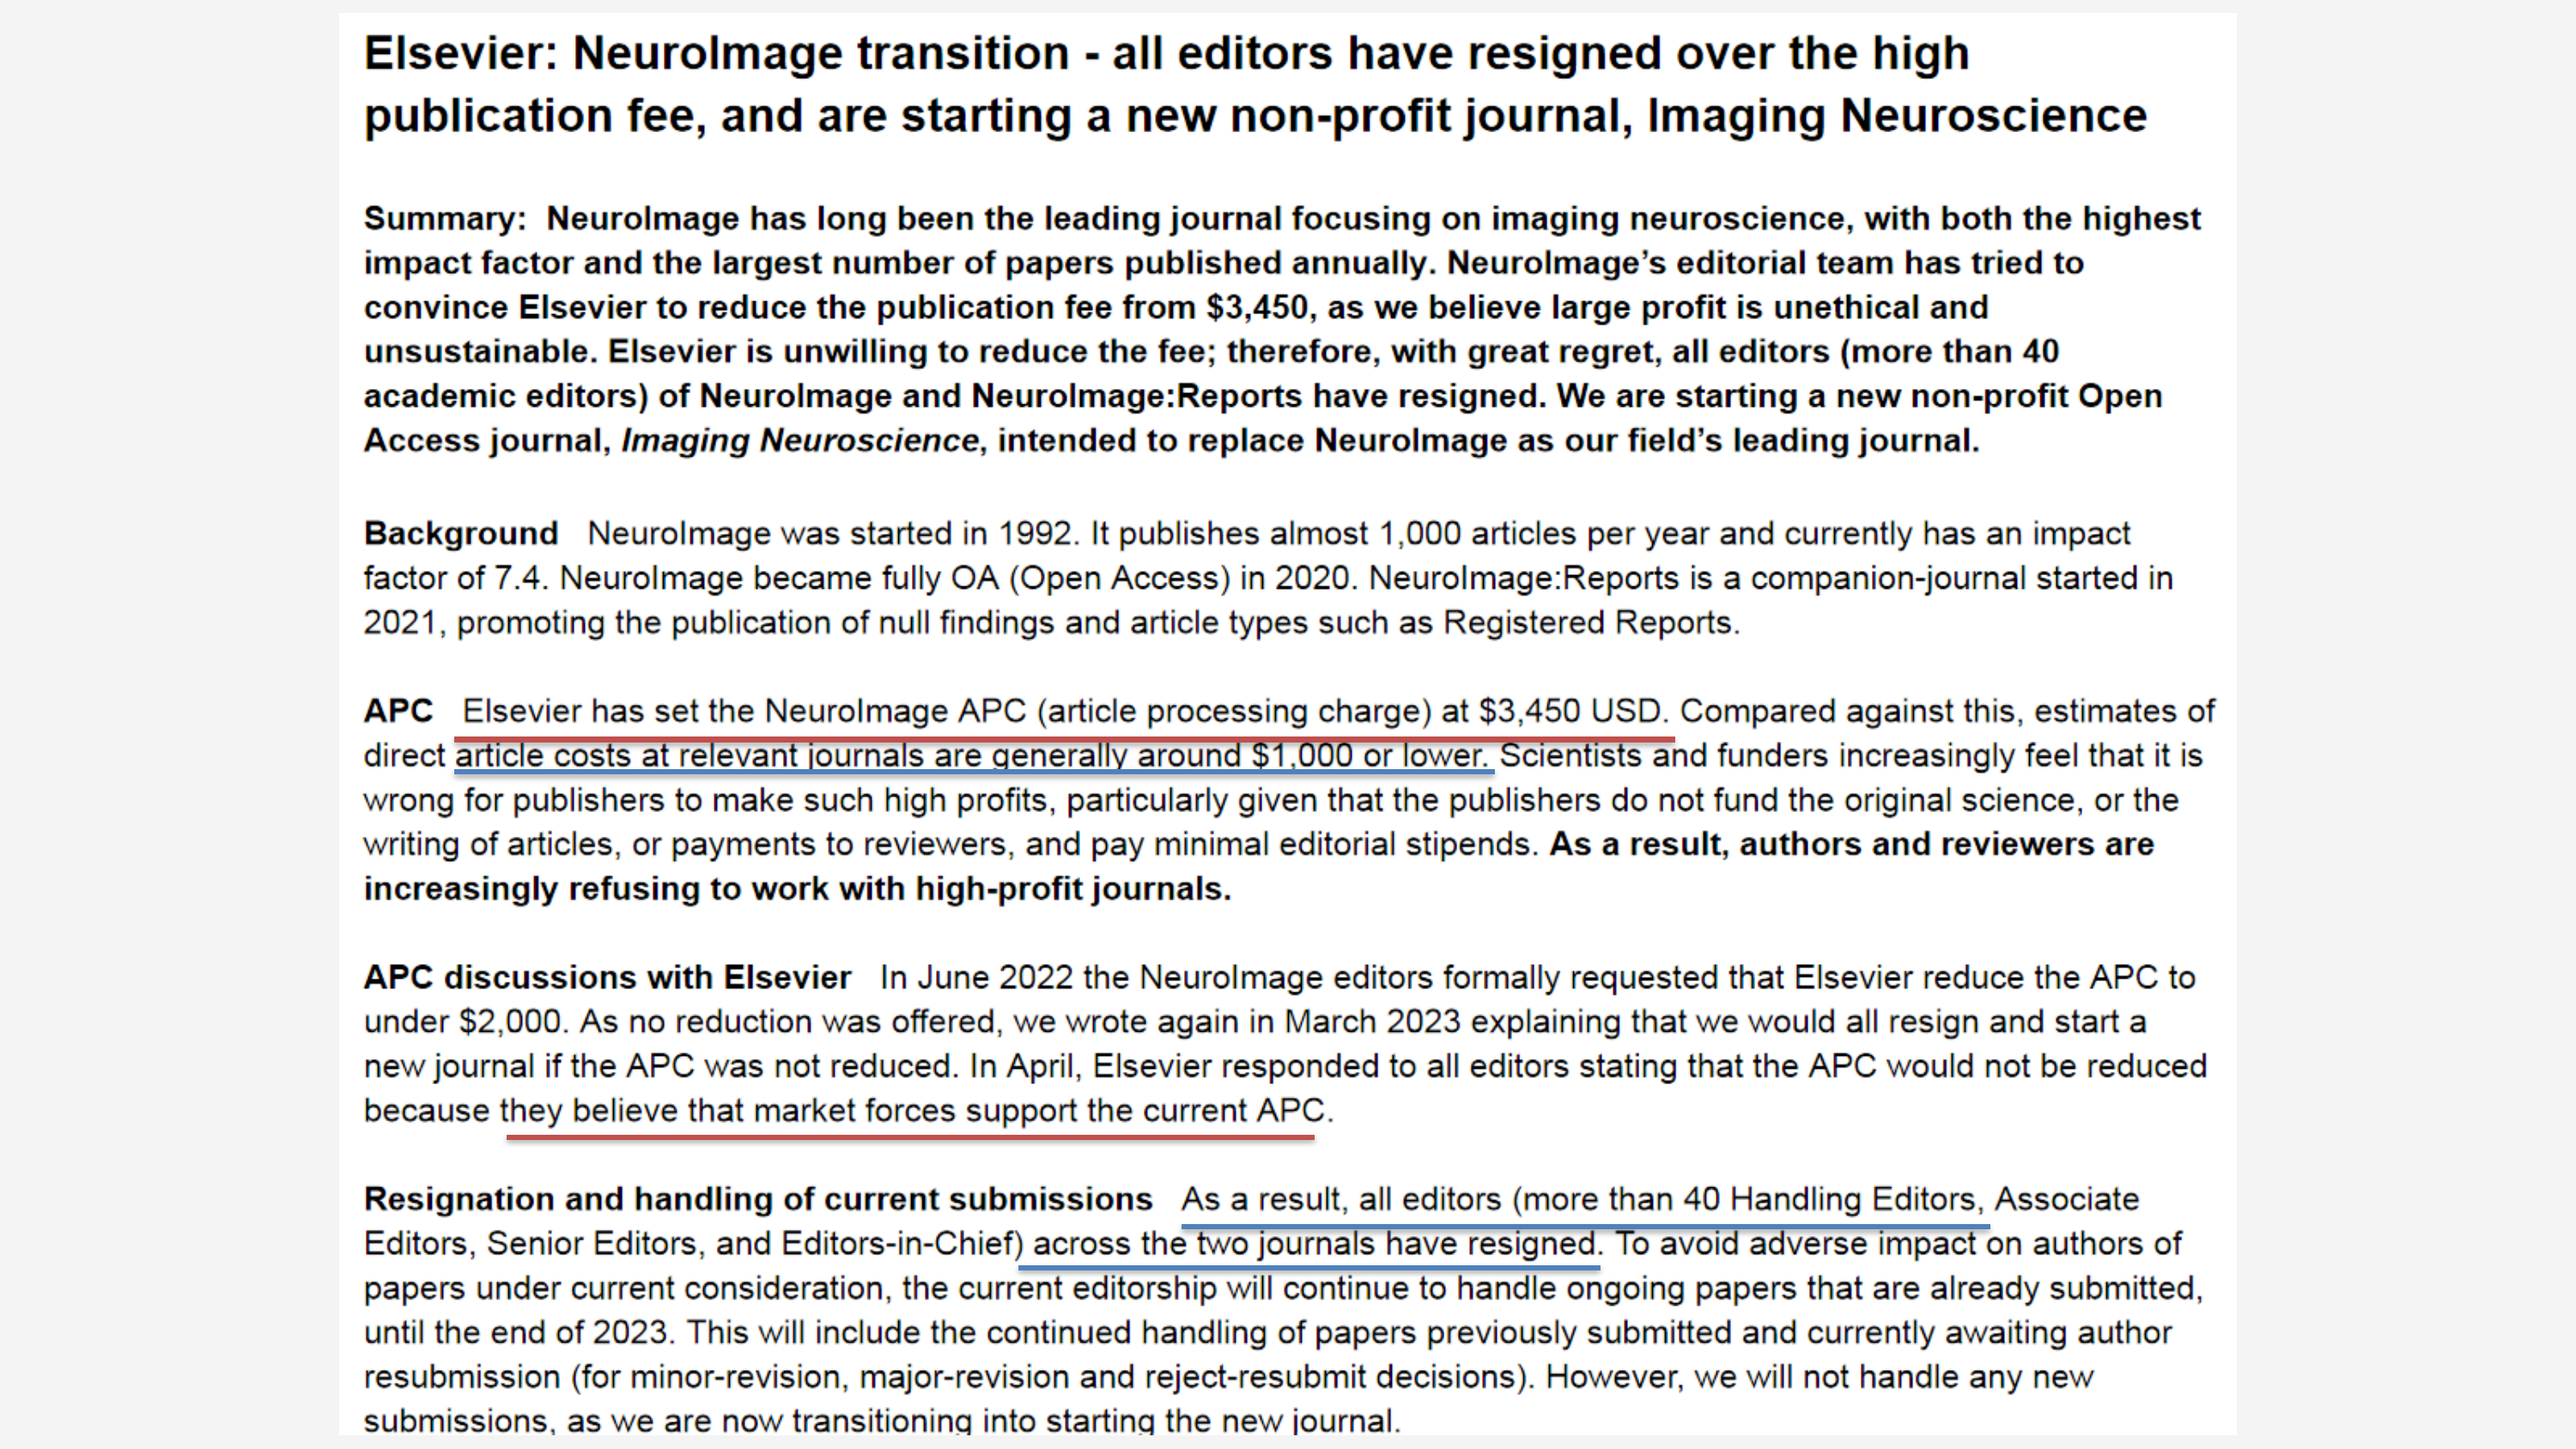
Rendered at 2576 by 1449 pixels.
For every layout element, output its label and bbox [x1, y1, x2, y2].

picture [339, 13, 2237, 1435]
